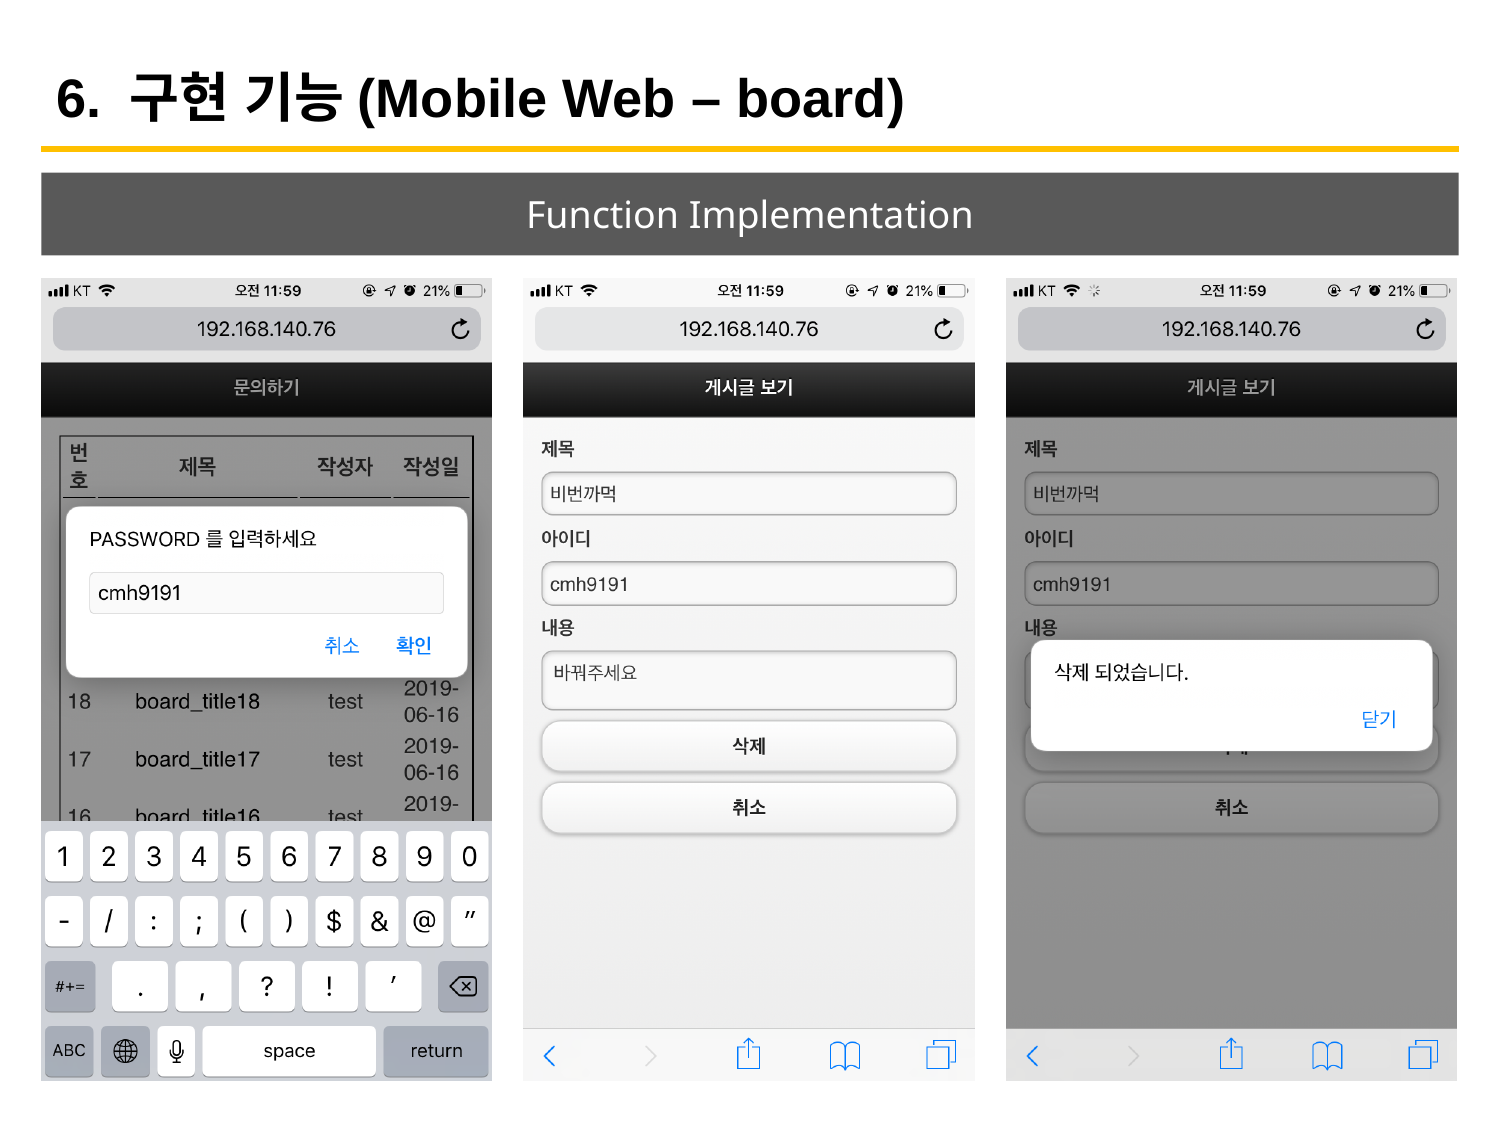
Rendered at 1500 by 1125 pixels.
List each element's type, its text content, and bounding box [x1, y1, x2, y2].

picture [523, 278, 975, 1081]
text_box 6. 구현 기능(Mobile Web – board) [41, 42, 1459, 148]
picture [41, 278, 493, 1081]
text_box Function Implementation [39, 171, 1461, 257]
picture [1005, 278, 1457, 1081]
